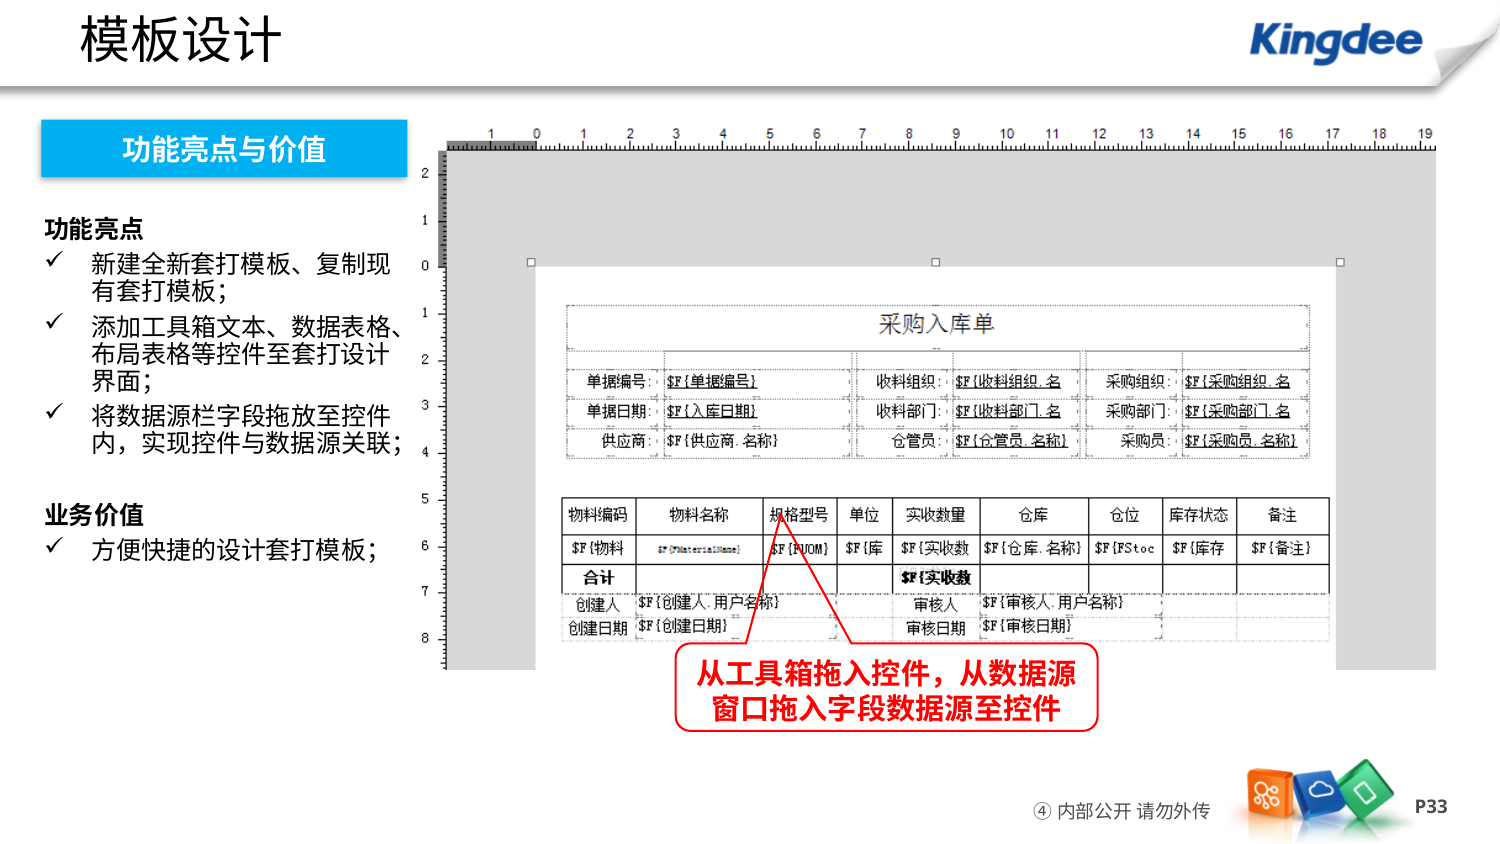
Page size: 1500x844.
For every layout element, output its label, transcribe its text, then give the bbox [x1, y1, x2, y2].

picture [1222, 752, 1425, 844]
text_box 功能亮点与价值 [41, 119, 408, 178]
title 模板设计 [64, 0, 1164, 77]
text_box 从工具箱拖入控件，从数据源窗口拖入字段数据源至控件 [675, 679, 1098, 731]
text_box 功能亮点 新建全新套打模板、复制现有套打模板； 添加工具箱文本、数据表格、布局表格等控件至套打设计界面； 将数据源栏字段拖放至控件内，实现控件与数据源关联； 业务价值 方便快捷的设计套打模板； [29, 209, 408, 820]
picture [0, 0, 1500, 86]
picture [416, 120, 1436, 671]
